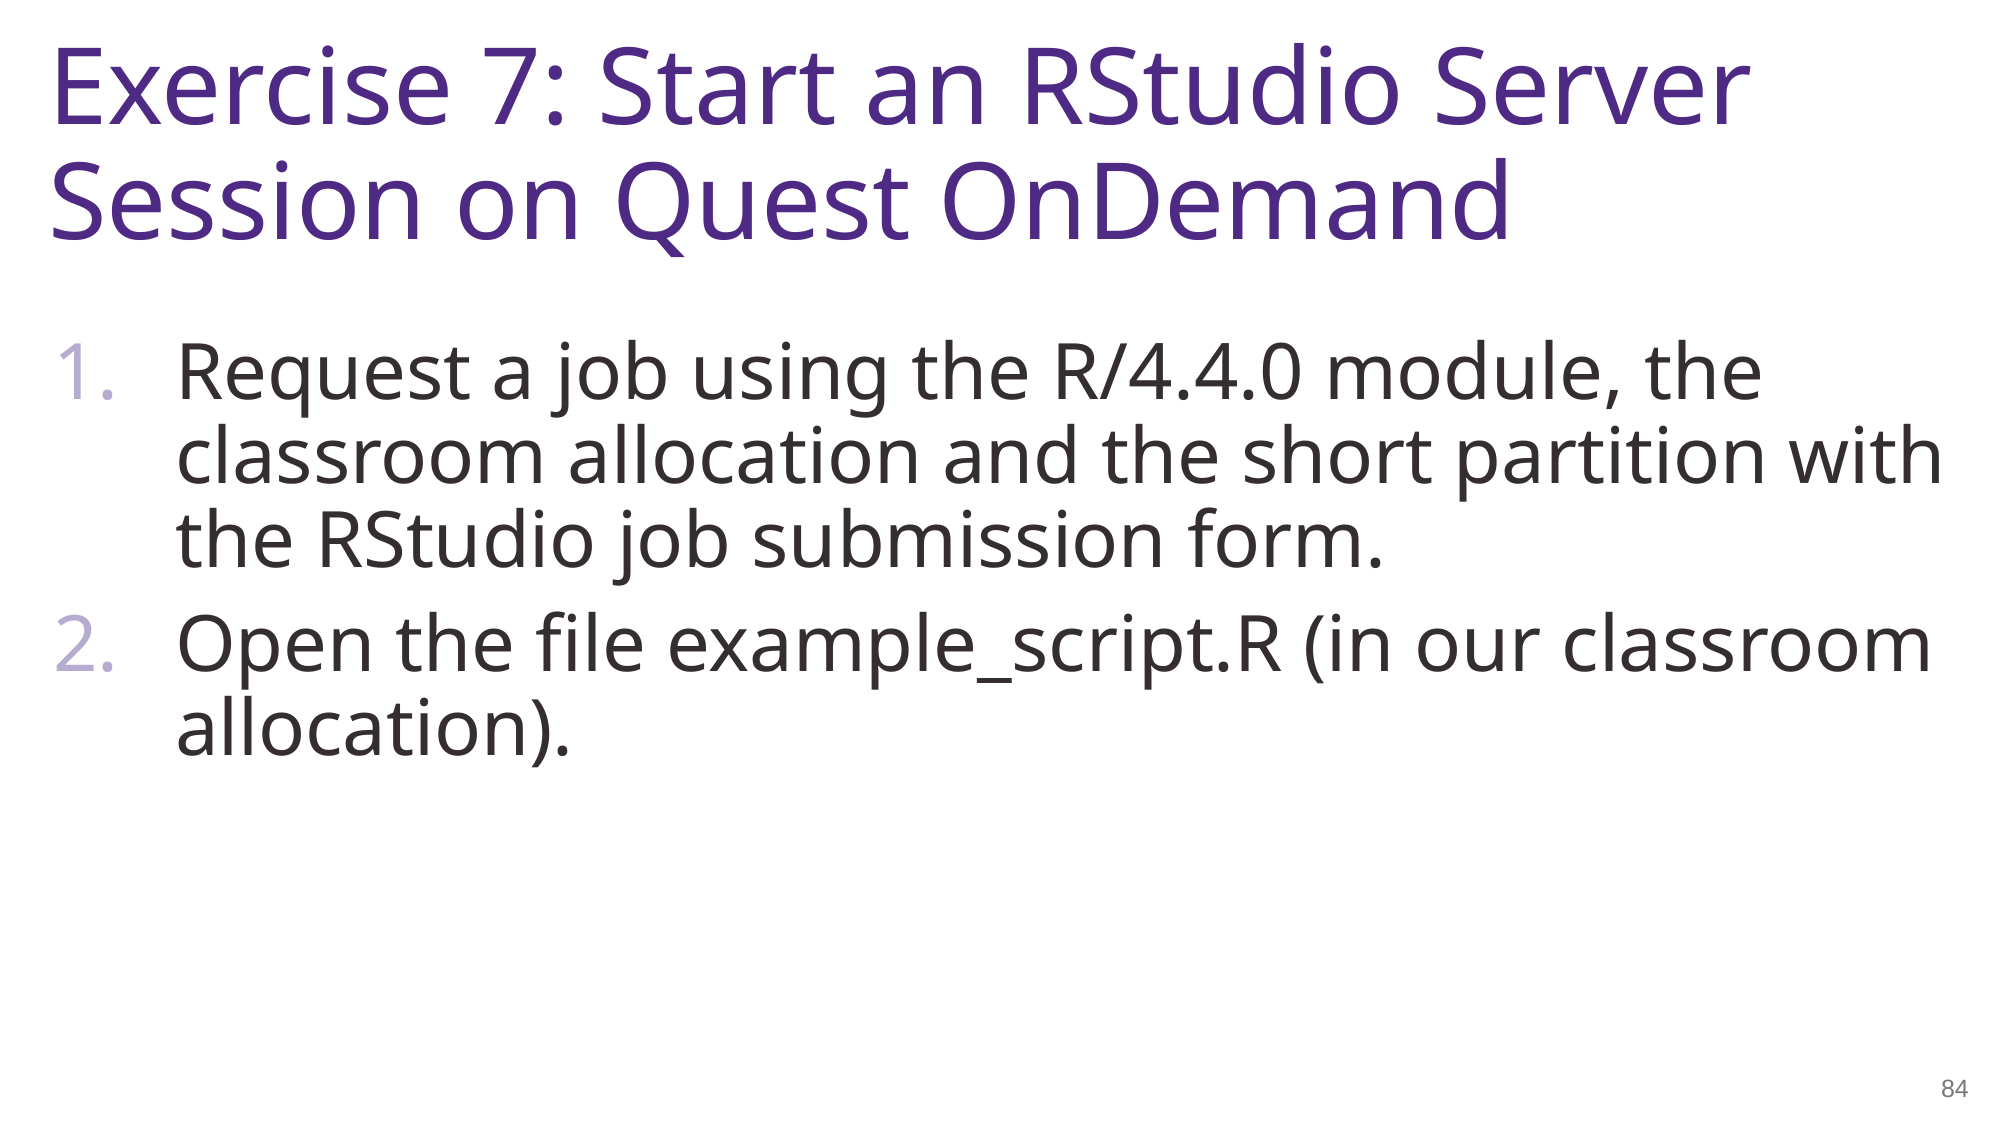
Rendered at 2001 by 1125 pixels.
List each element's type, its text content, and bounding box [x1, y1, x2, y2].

slide_number 84 [1517, 1057, 1984, 1118]
title Exercise 7: Start an RStudio Server Session on Quest OnDemand [33, 22, 1967, 273]
list Request a job using the R/4.4.0 module, the classroom allocation and the short partition with the RStudio job submission form. Open the file example_script.R (in our classroom allocation). [33, 321, 2000, 1079]
